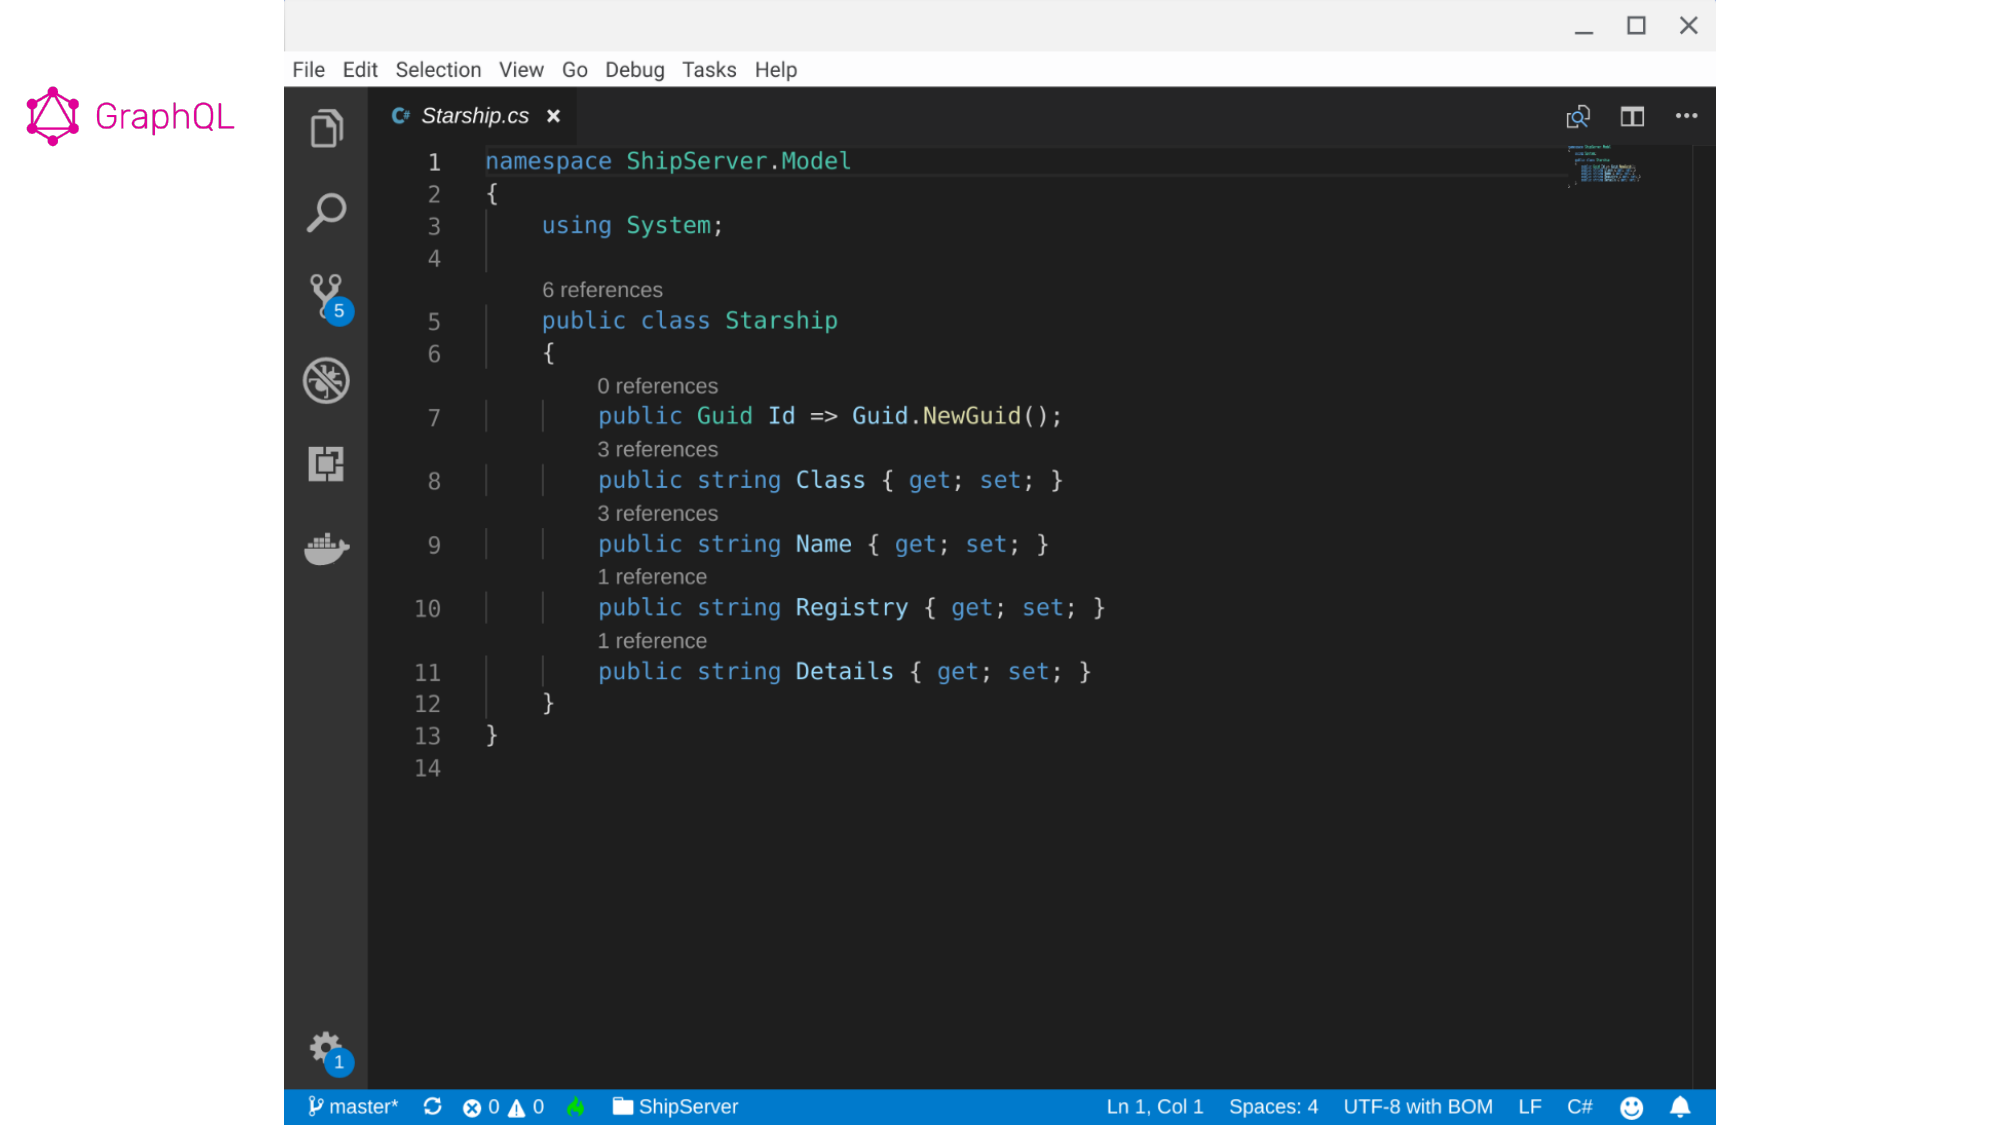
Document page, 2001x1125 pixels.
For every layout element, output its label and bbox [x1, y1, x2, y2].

picture [284, 0, 1716, 1125]
picture [14, 75, 250, 159]
